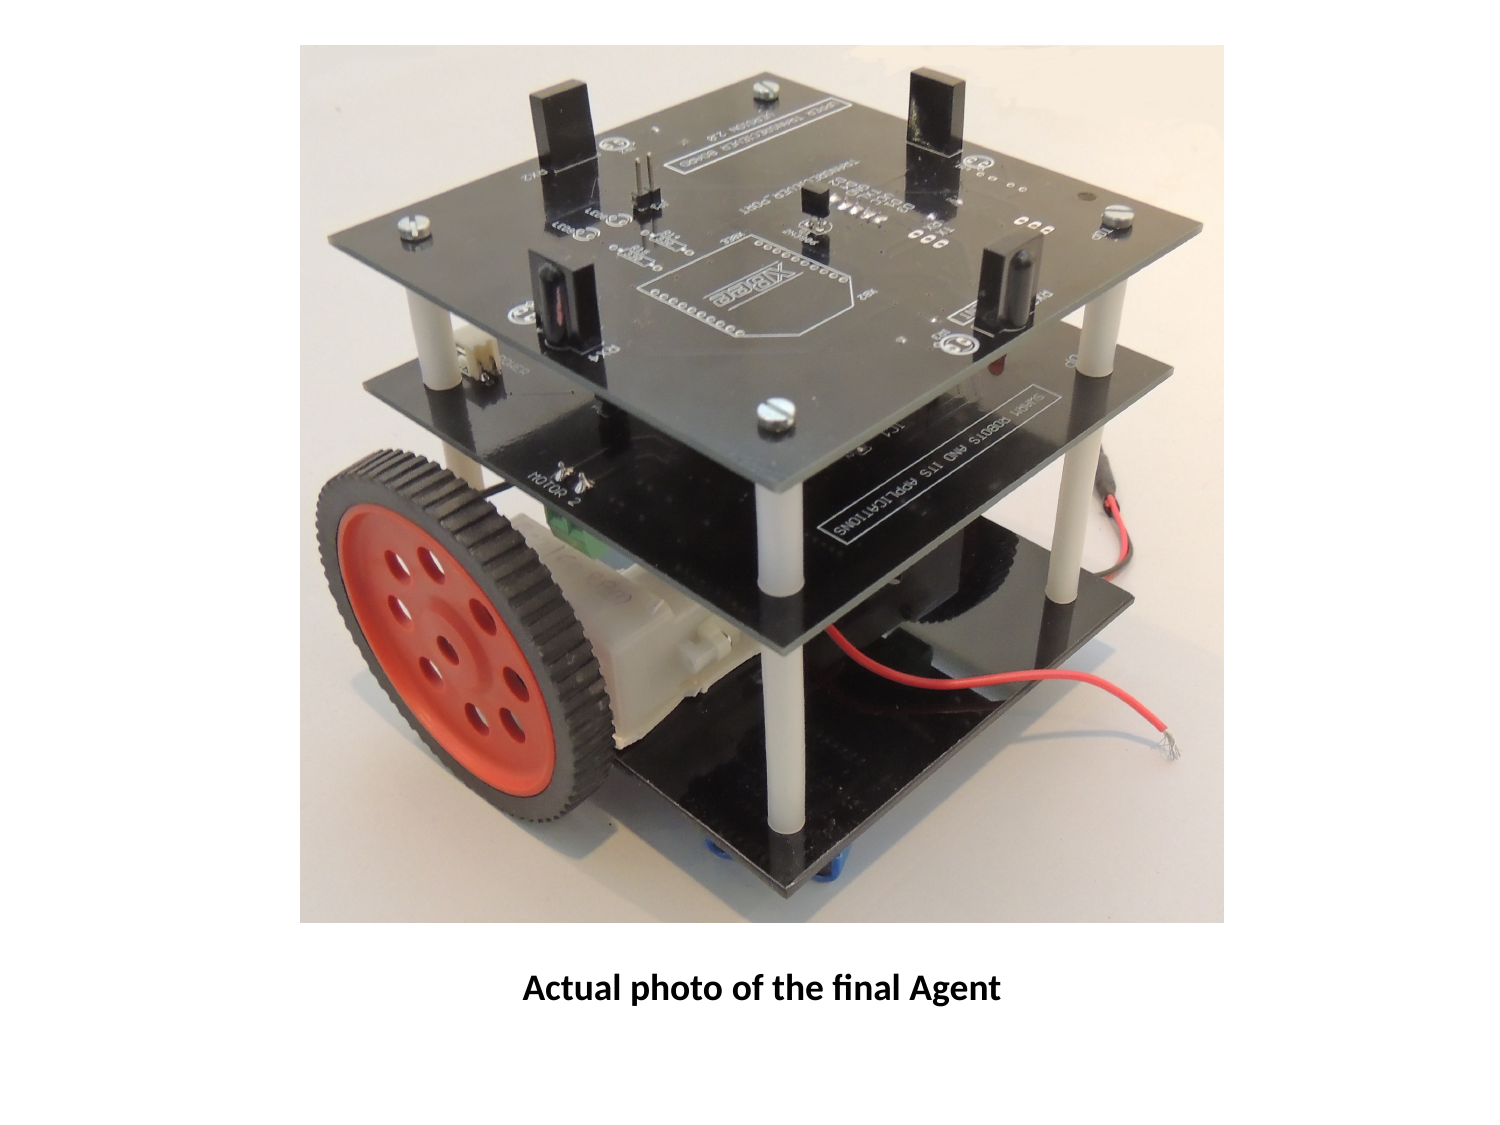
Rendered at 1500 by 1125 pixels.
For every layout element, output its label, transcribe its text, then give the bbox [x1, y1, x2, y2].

text_box Actual photo of the final Agent [300, 955, 1224, 1016]
picture [300, 44, 1224, 924]
